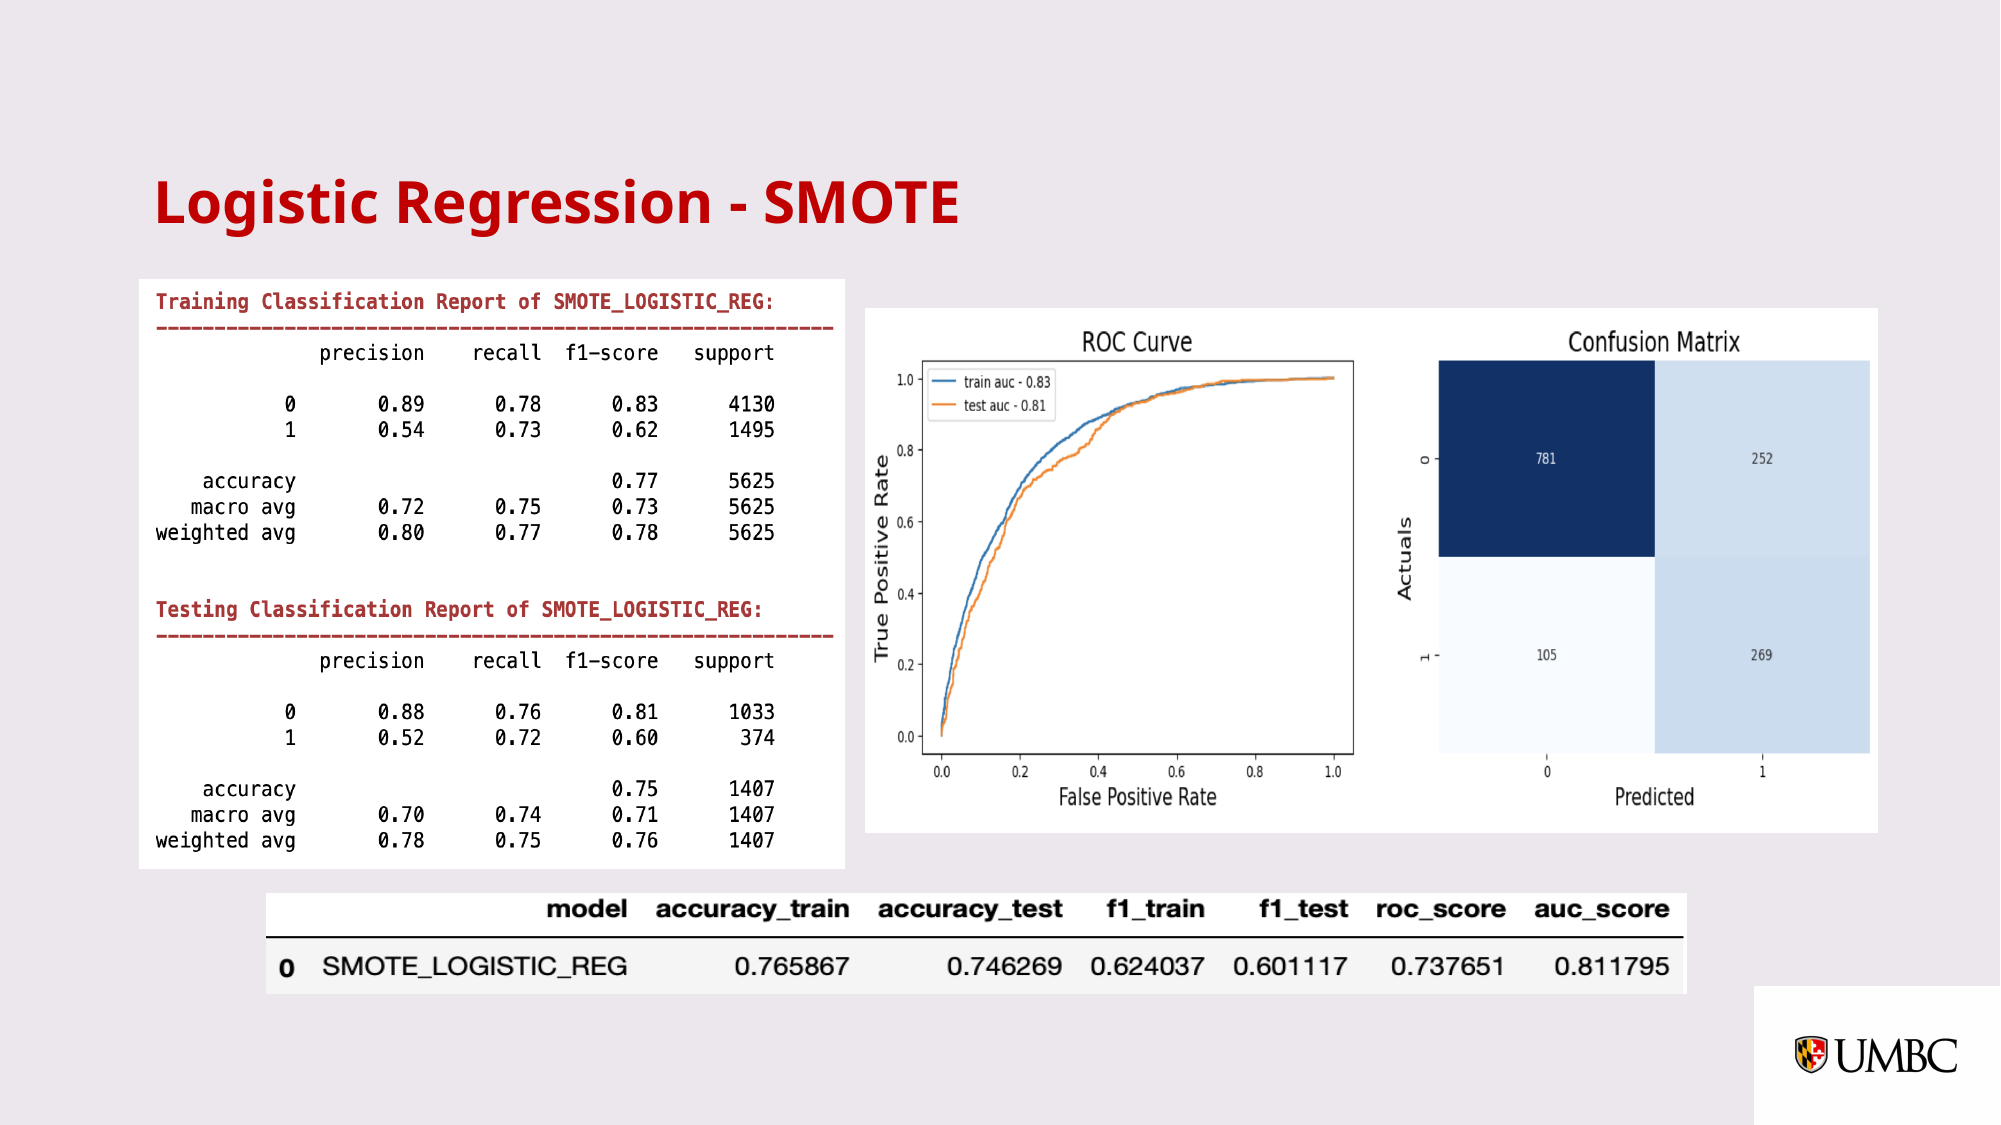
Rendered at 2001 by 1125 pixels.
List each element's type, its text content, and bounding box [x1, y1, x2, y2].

text_box Logistic Regression - SMOTE [139, 157, 1221, 313]
picture [139, 279, 845, 869]
picture [1754, 986, 2000, 1125]
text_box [1163, 833, 1878, 1045]
picture [865, 308, 1878, 833]
picture [266, 893, 1687, 994]
